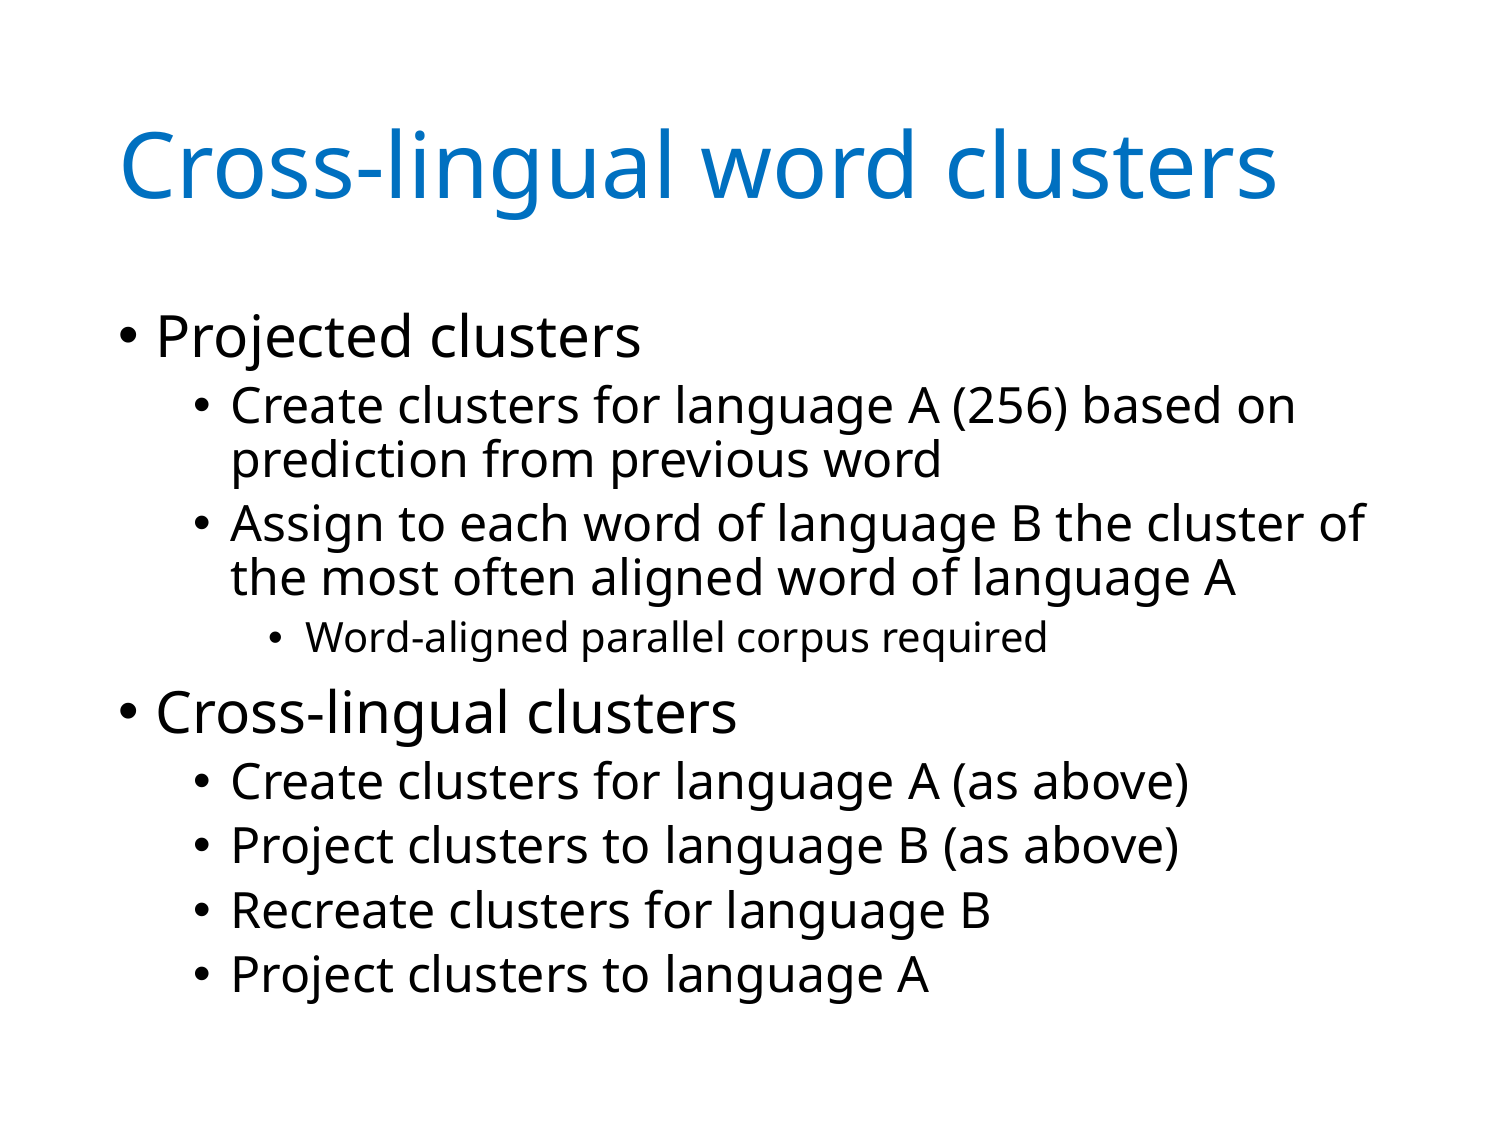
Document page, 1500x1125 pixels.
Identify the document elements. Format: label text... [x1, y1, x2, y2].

title Cross-lingual word clusters [103, 59, 1397, 278]
list Projected clusters Create clusters for language A (256) based on prediction from previous word Assign to each word of language B the cluster of the most often aligned word of language A Word-aligned parallel corpus required Cross-lingual clusters Create clusters for language A (as above) Project clusters to language B (as above) Recreate clusters for language B Project clusters to language A [103, 299, 1397, 1014]
